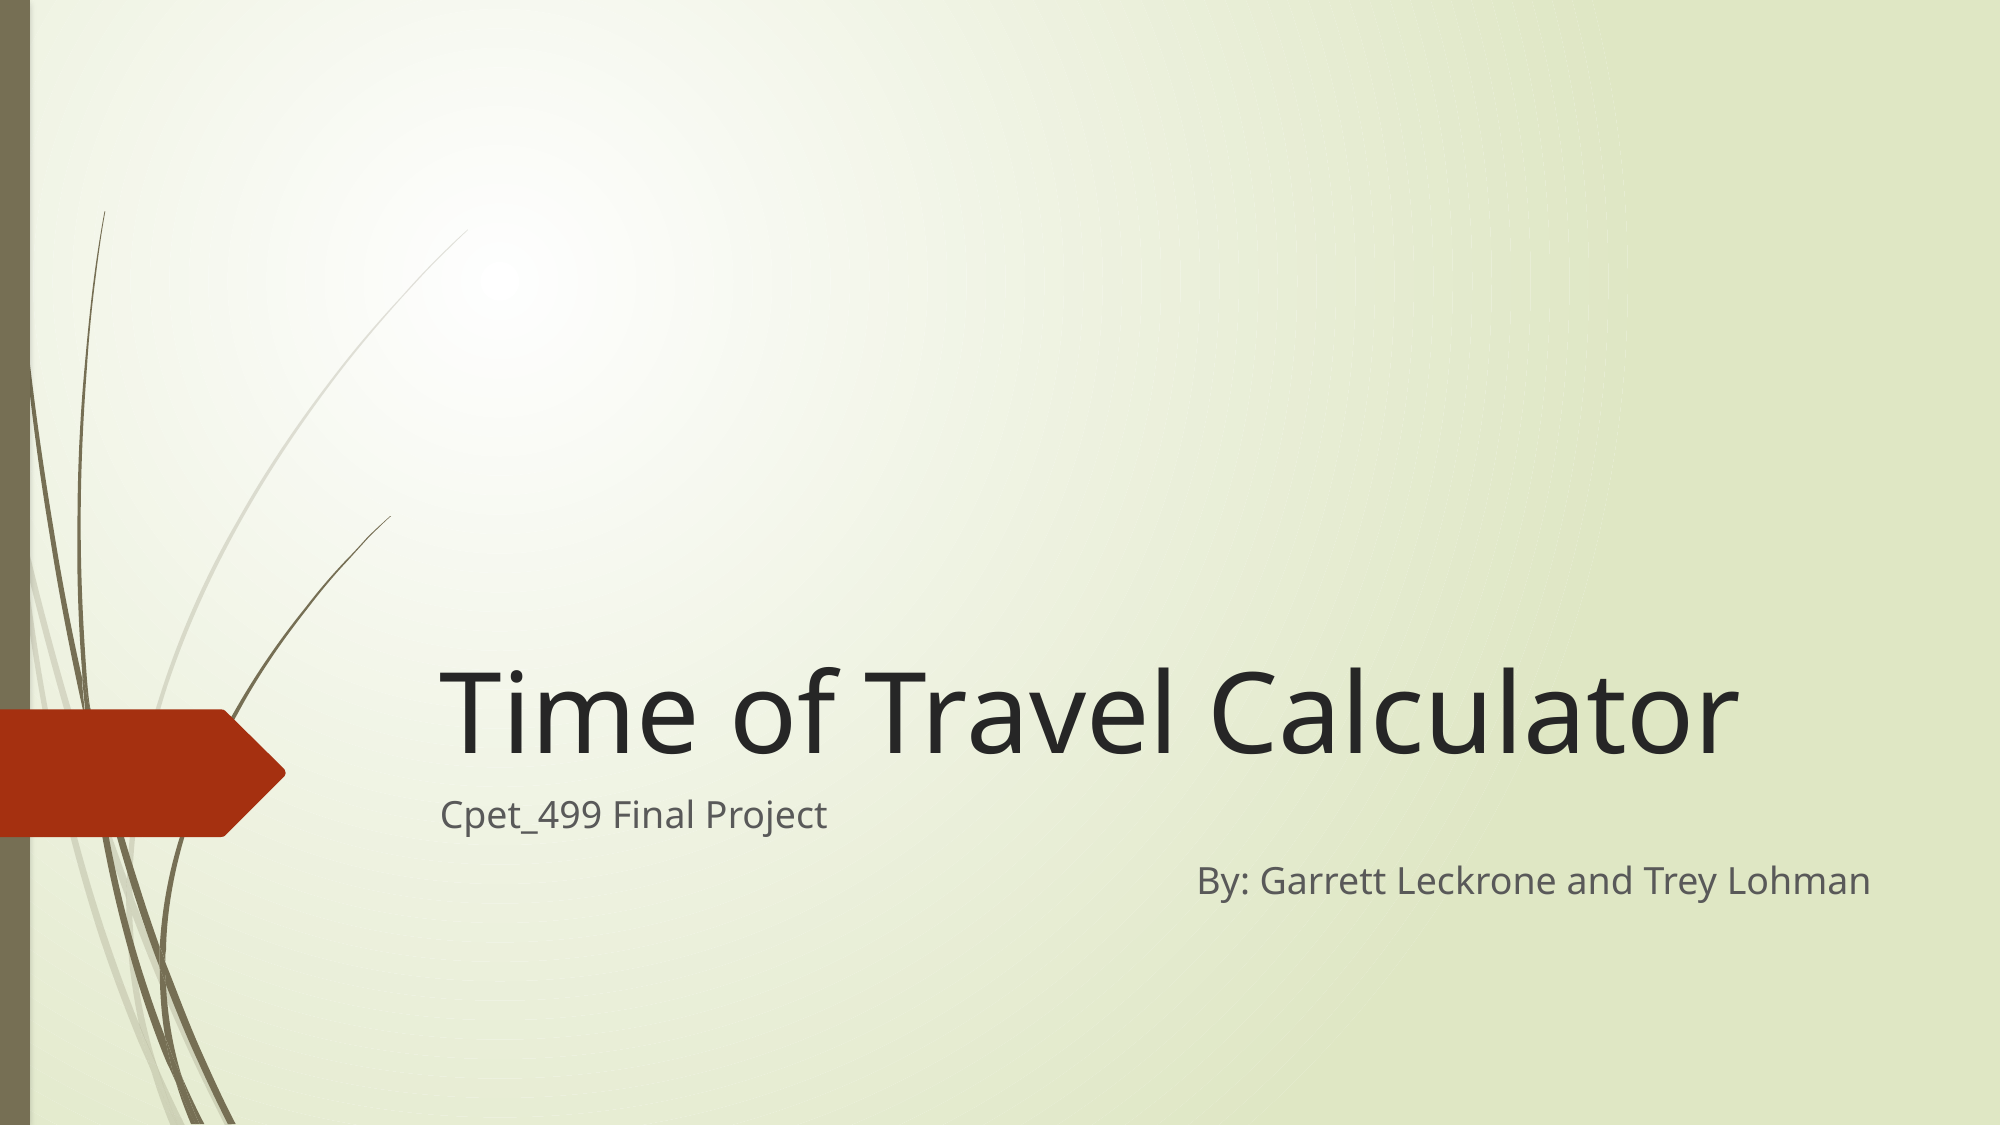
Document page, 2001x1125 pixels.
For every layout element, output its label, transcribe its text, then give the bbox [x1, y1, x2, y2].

subtitle Cpet_499 Final Project By: Garrett Leckrone and Trey Lohman [424, 783, 1888, 969]
title Time of Travel Calculator [424, 412, 1888, 783]
